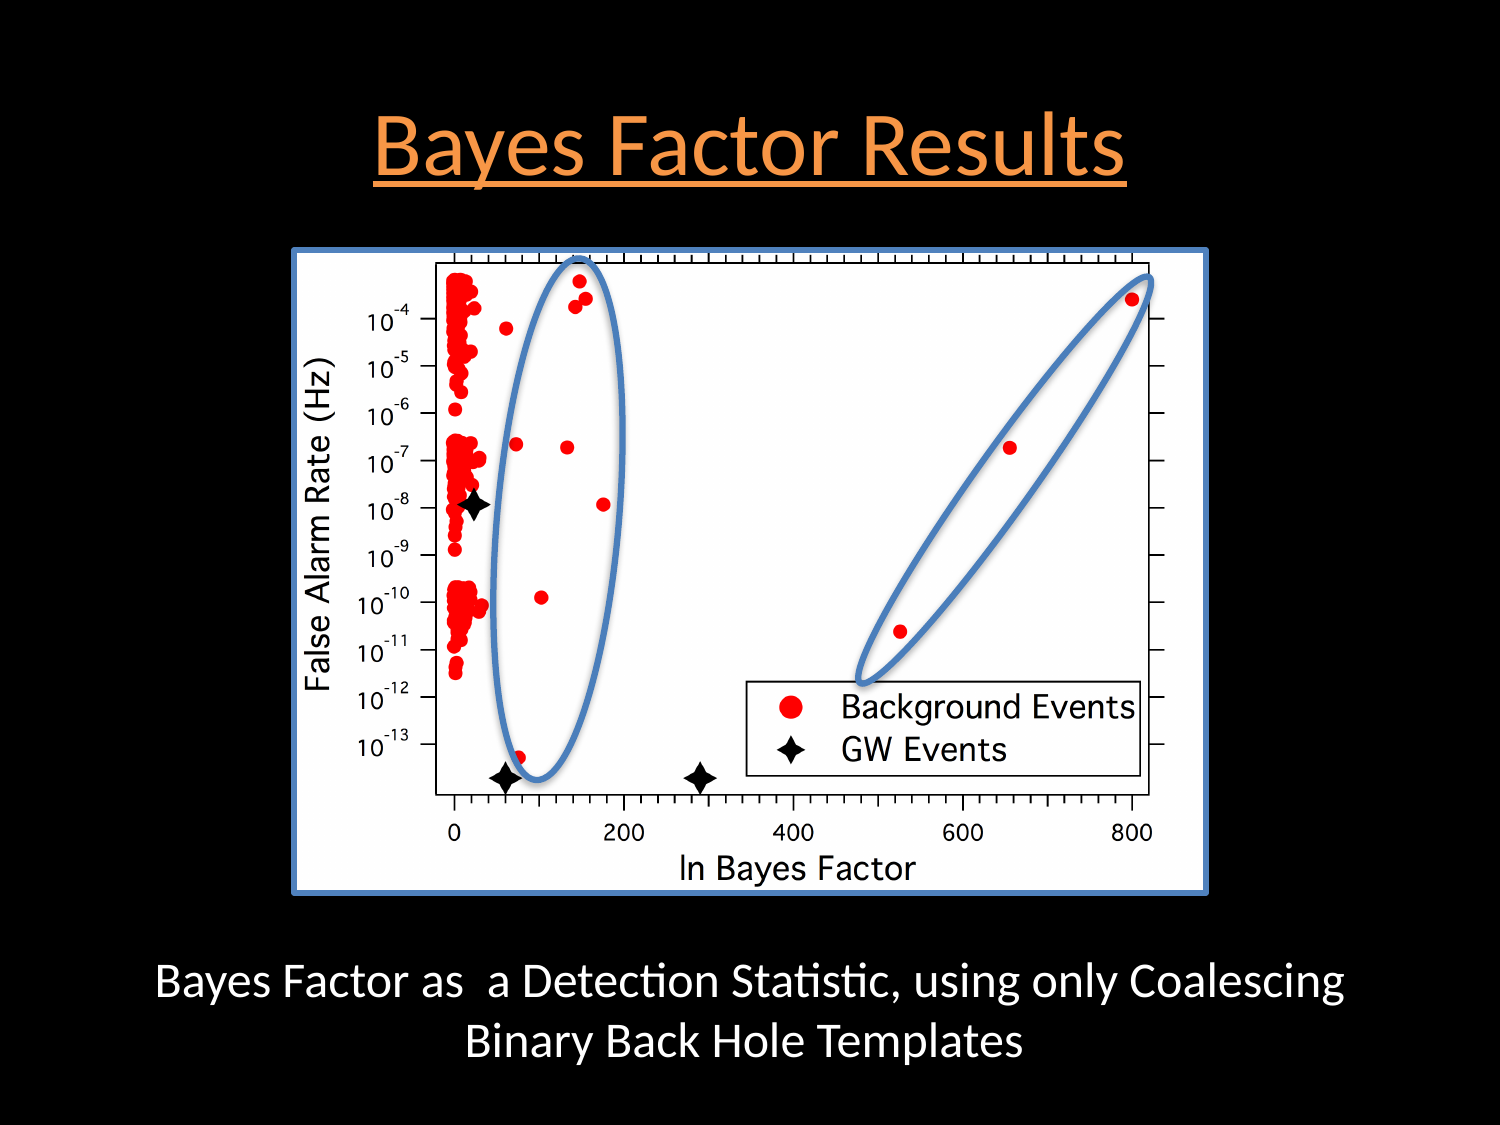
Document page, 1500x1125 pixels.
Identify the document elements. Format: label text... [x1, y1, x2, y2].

title Bayes Factor Results [75, 45, 1425, 233]
picture [296, 253, 1203, 890]
text_box Bayes Factor as a Detection Statistic, using only Coalescing Binary Back Hole Templates [74, 939, 1425, 1075]
